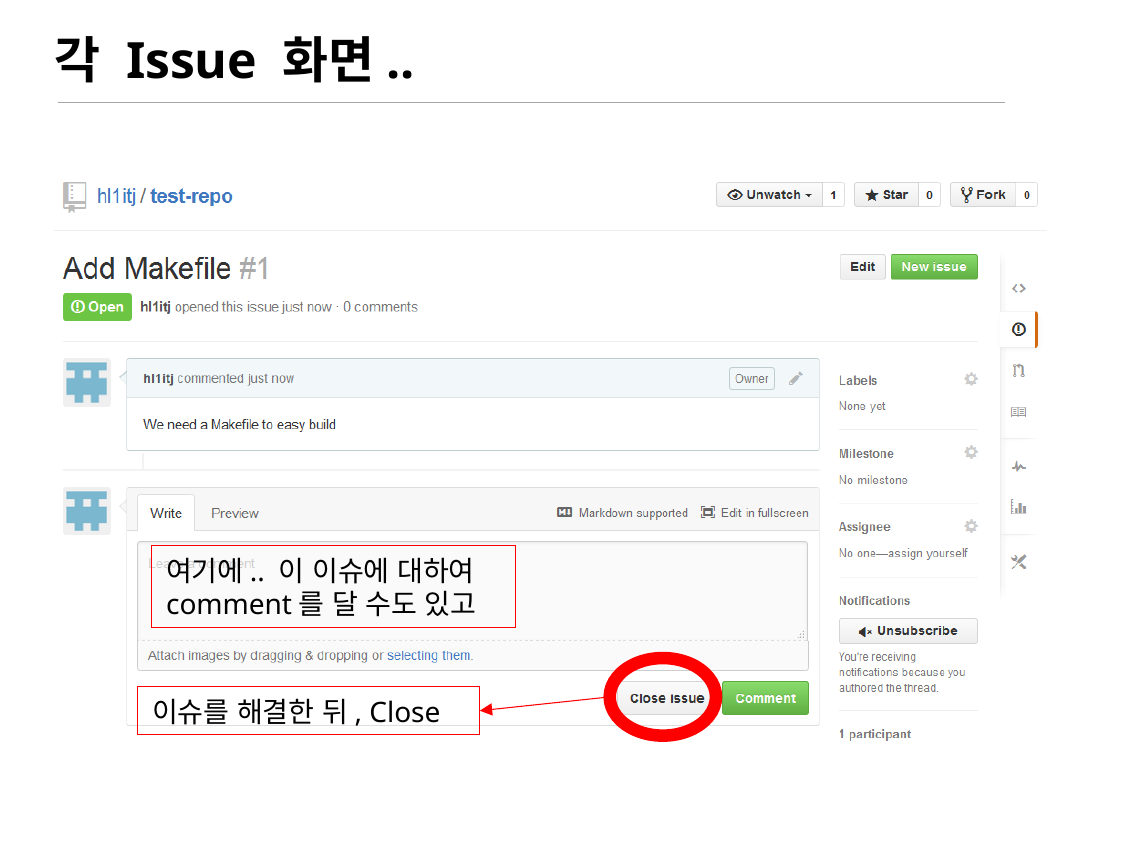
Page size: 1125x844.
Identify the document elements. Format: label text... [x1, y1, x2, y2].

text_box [137, 658, 717, 736]
picture [54, 173, 1047, 748]
title 각 Issue 화면.. [54, 34, 1006, 92]
